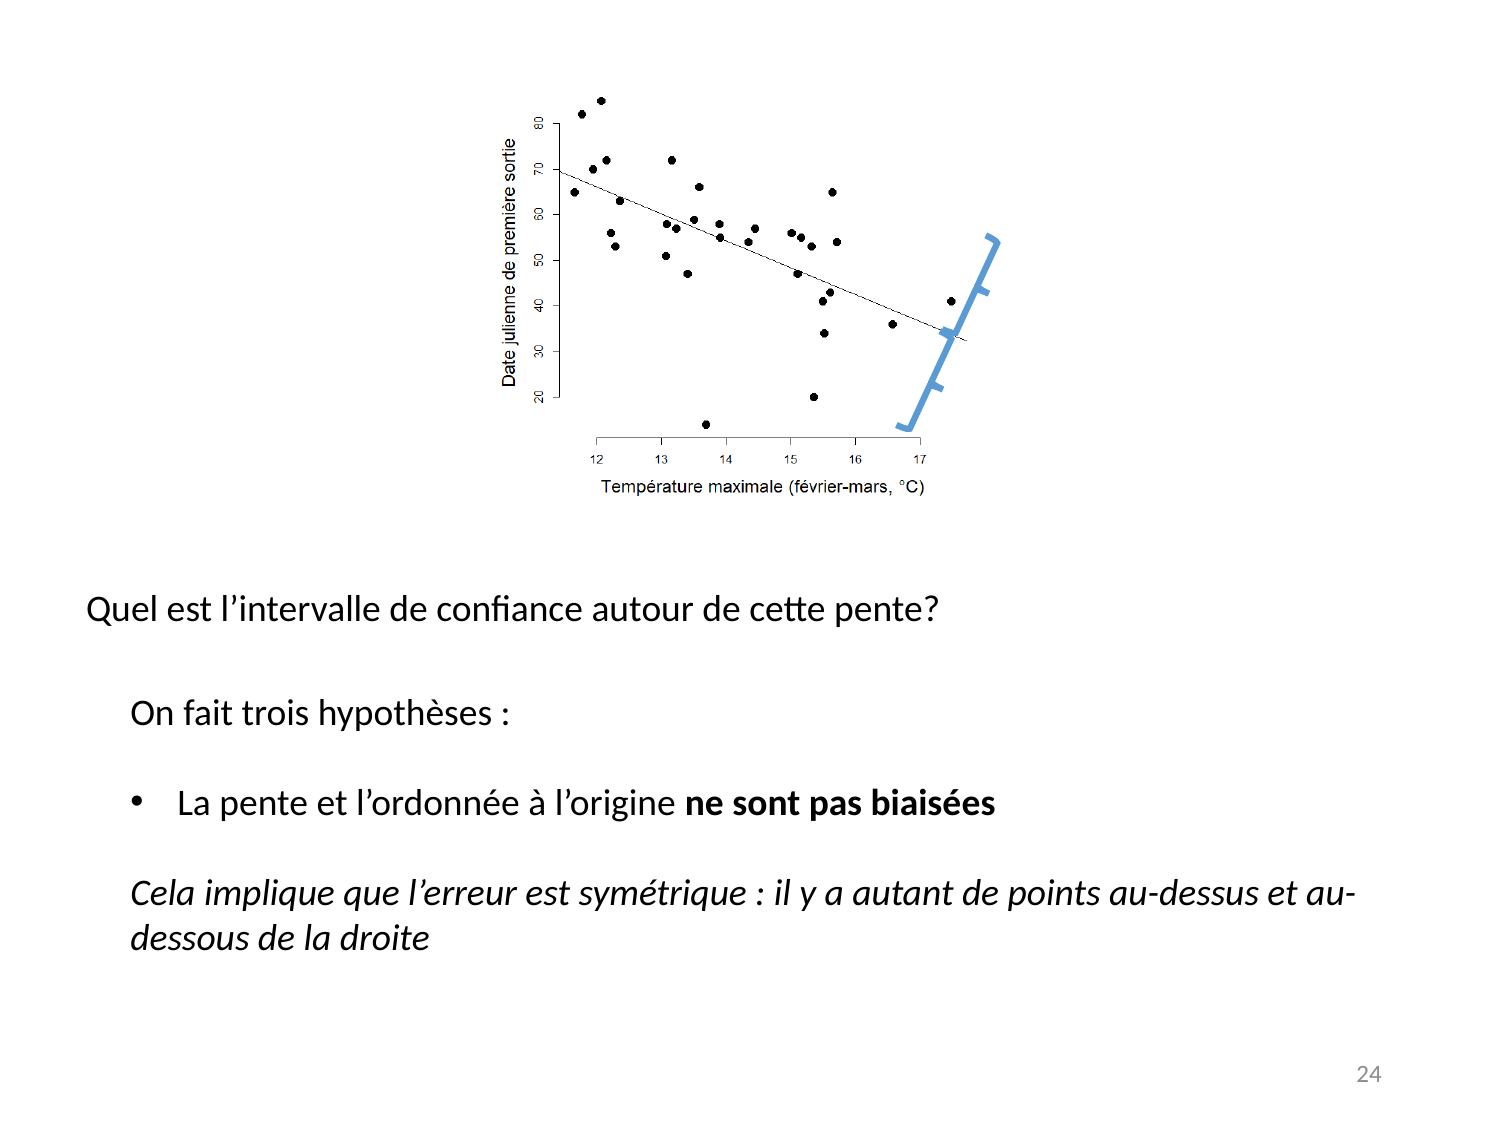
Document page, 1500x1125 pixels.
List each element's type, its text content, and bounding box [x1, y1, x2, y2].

text_box Quel est l’intervalle de confiance autour de cette pente? [71, 576, 1425, 637]
slide_number 24 [1059, 1042, 1397, 1103]
text_box On fait trois hypothèses : La pente et l’ordonnée à l’origine ne sont pas biaisées Cela implique que l’erreur est symétrique : il y a autant de points au-dessus et au-dessous de la droite [115, 680, 1411, 1011]
picture [500, 29, 996, 510]
